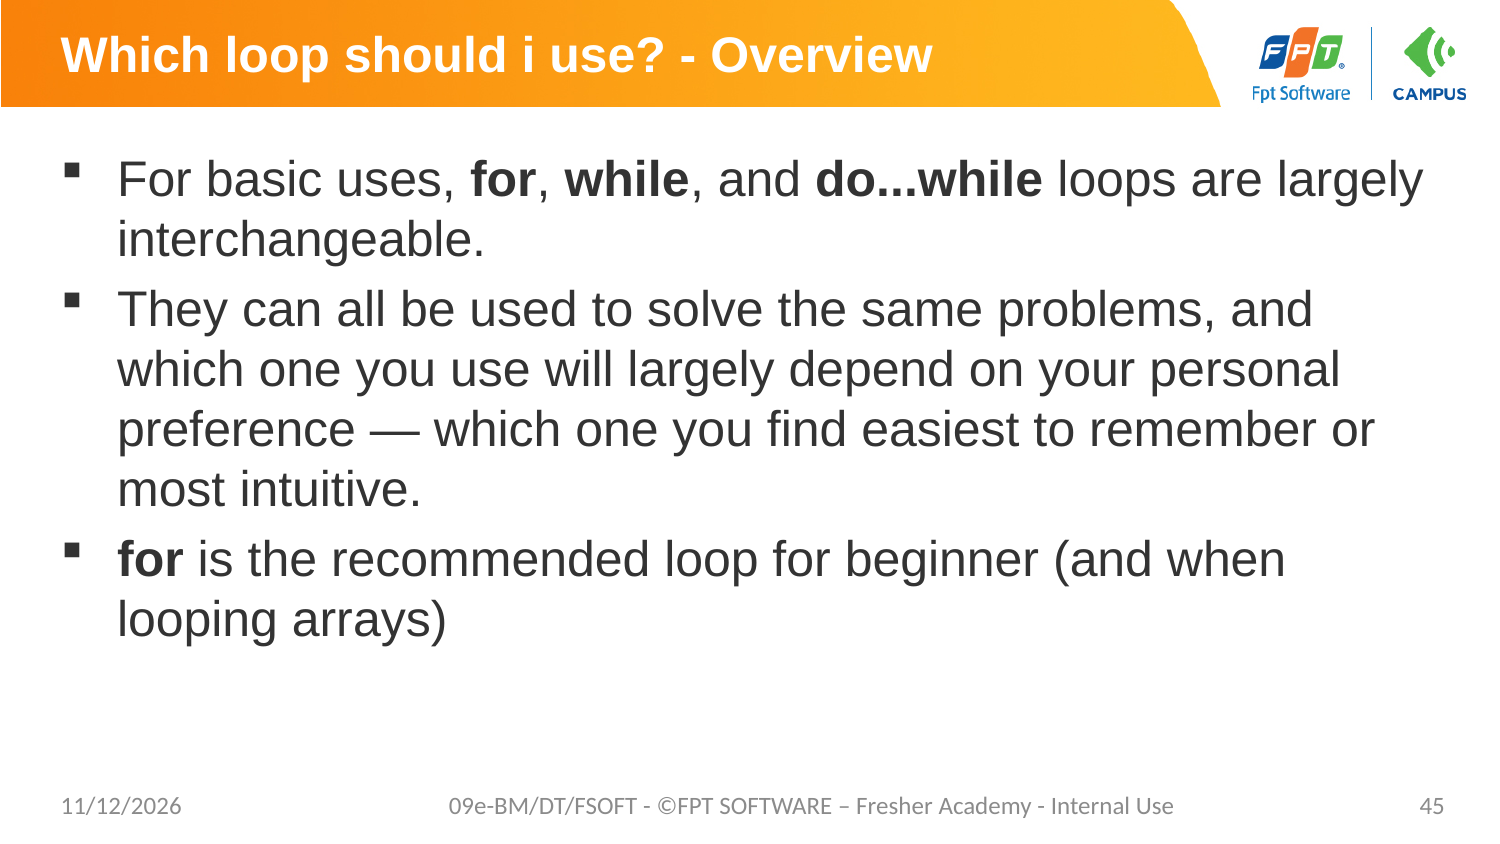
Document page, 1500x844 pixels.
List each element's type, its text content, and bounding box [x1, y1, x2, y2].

footer 09e-BM/DT/FSOFT - ©FPT SOFTWARE – Fresher Academy - Internal Use [289, 782, 1335, 827]
list For basic uses, for, while, and do...while loops are largely interchangeable. They can all be used to solve the same problems, and which one you use will largely depend on your personal preference — which one you find easiest to remember or most intuitive. for is the recommended loop for beginner (and when looping arrays) [45, 139, 1461, 754]
picture [1, 0, 1499, 844]
title Which loop should i use? - Overview [45, 0, 1176, 106]
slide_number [45, 782, 270, 827]
slide_number 45 [1350, 782, 1461, 827]
